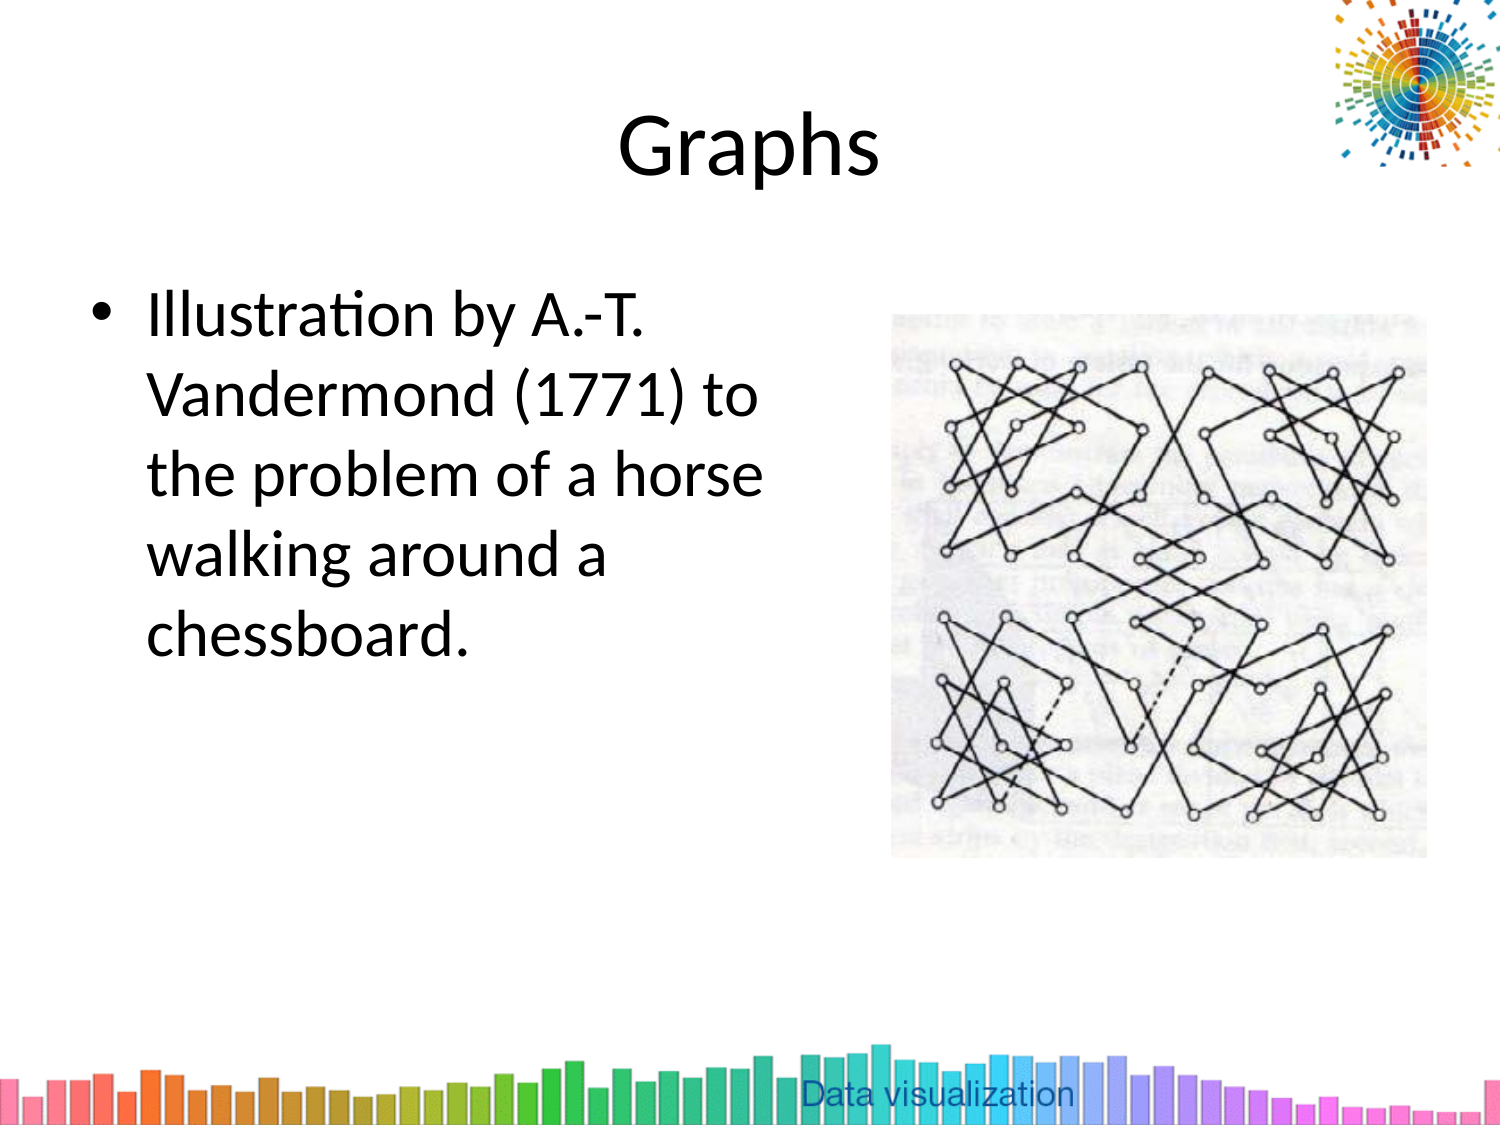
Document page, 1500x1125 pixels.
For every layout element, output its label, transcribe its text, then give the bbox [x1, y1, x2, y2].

title Graphs [75, 45, 1425, 233]
picture [0, 0, 1500, 1125]
list Illustration by A.-T. Vandermond (1771) to the problem of a horse walking around a chessboard. [75, 262, 809, 1005]
